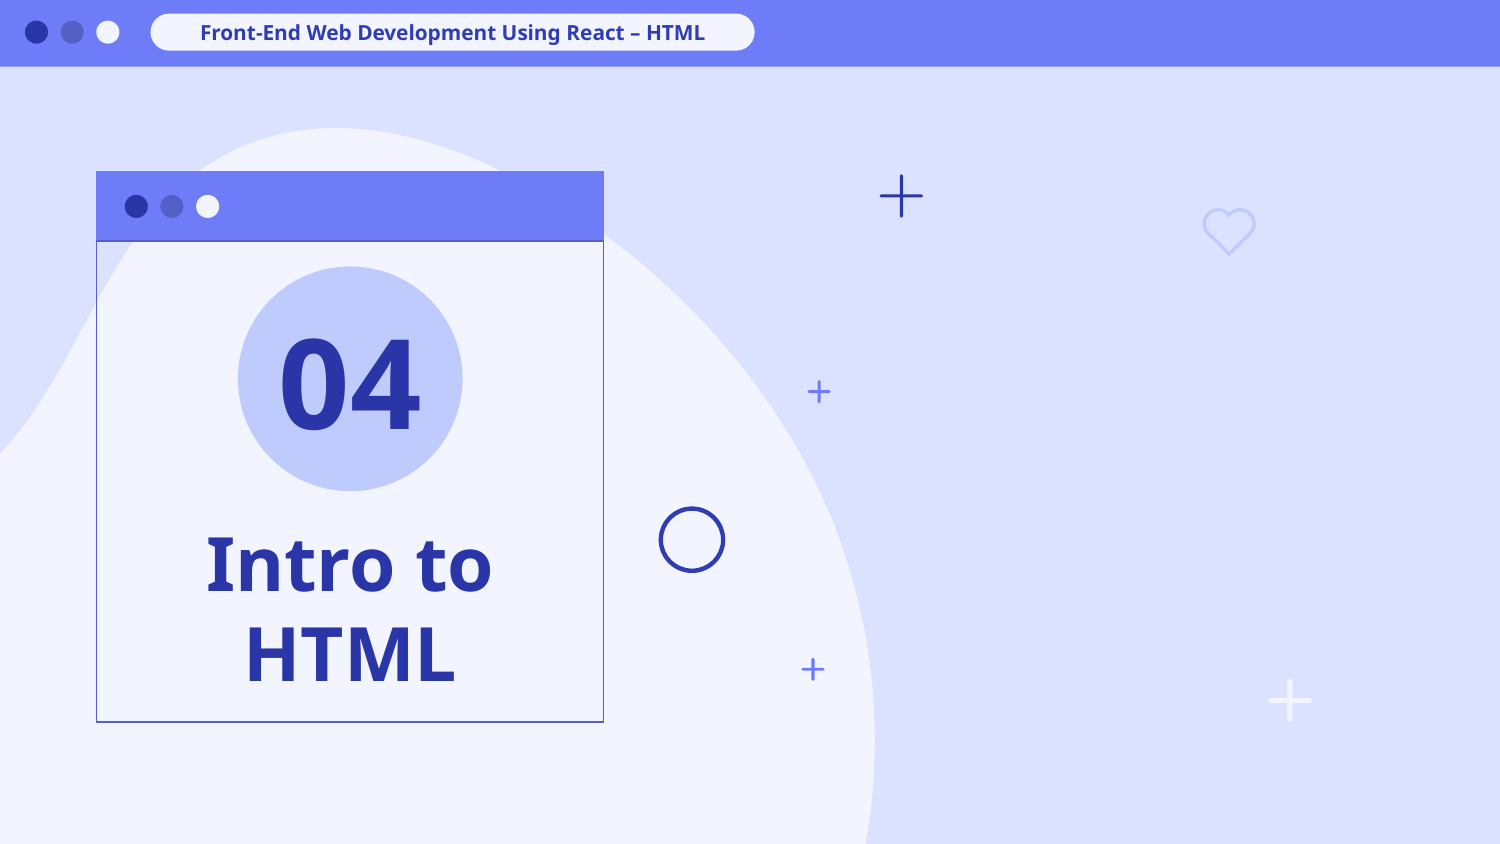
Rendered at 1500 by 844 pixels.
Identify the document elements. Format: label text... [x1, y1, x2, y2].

text_box [237, 330, 249, 428]
title Intro to HTML [117, 516, 583, 698]
subtitle Front-End Web Development Using React – HTML [169, 13, 737, 51]
text_box [96, 249, 604, 722]
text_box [658, 173, 1313, 722]
text_box [266, 454, 434, 492]
title 04 [249, 304, 451, 454]
text_box [451, 329, 463, 429]
text_box [266, 266, 435, 304]
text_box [96, 171, 604, 242]
